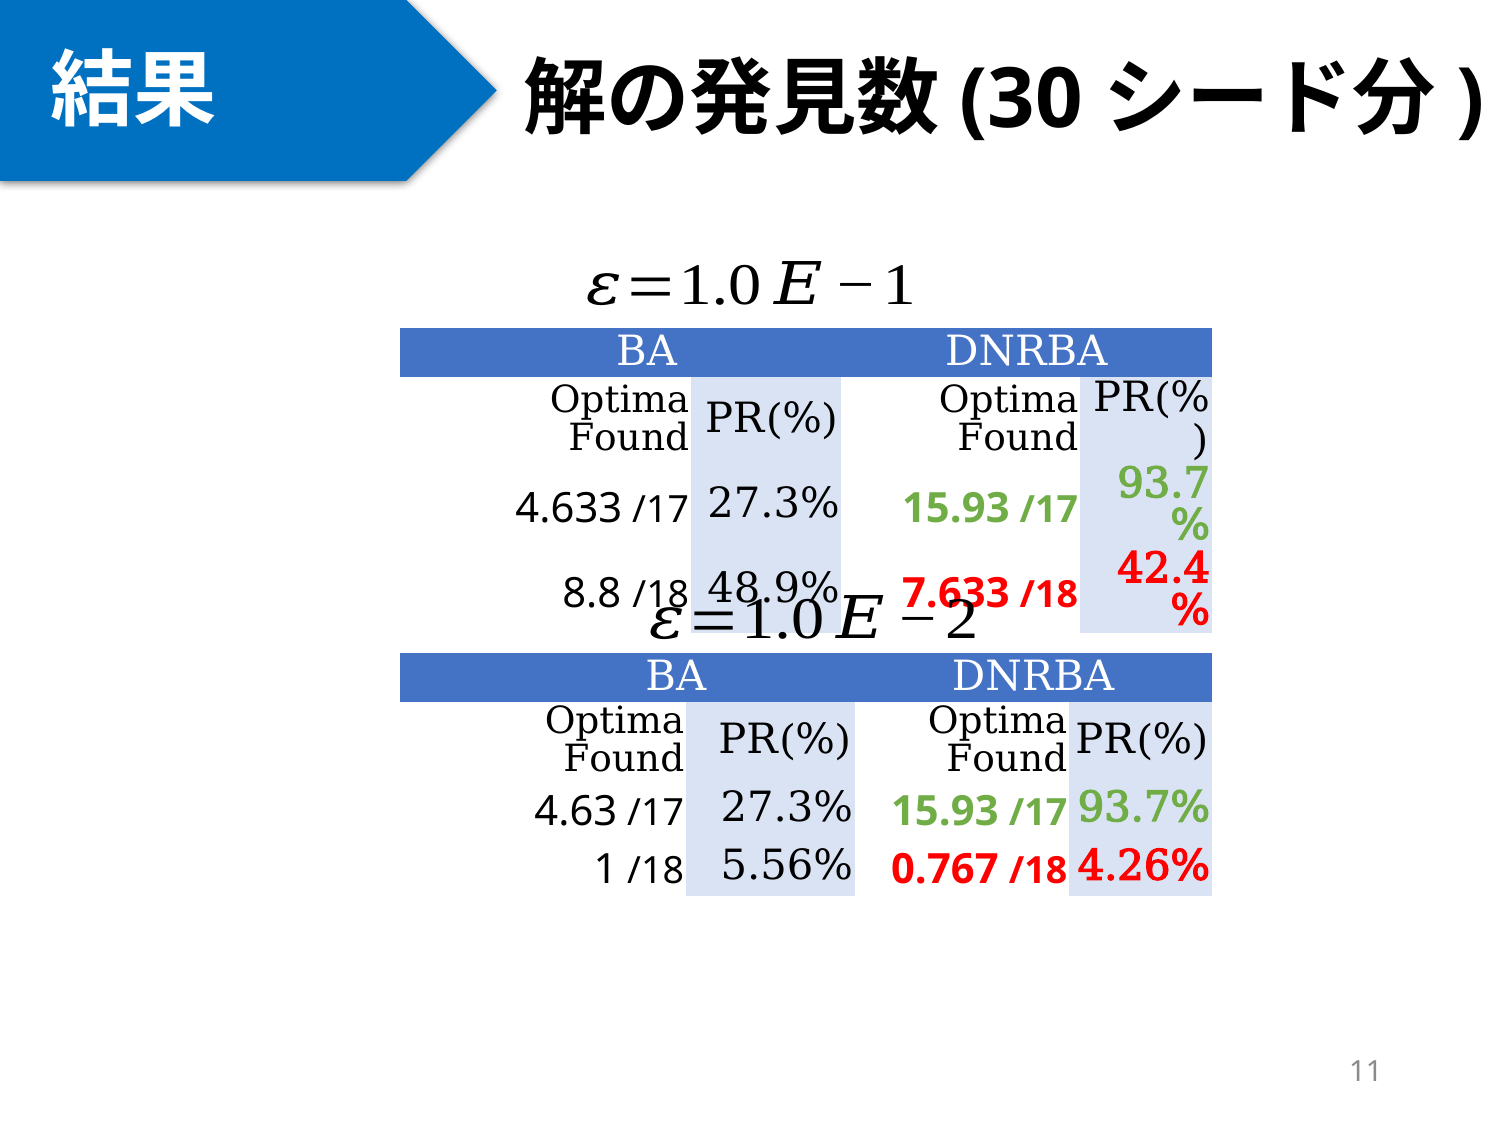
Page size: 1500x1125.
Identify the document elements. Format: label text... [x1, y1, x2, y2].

title 解の発見数(30シード分) [508, 10, 1500, 192]
slide_number 11 [1060, 1042, 1398, 1103]
text_box 結果 [35, 1, 1010, 183]
